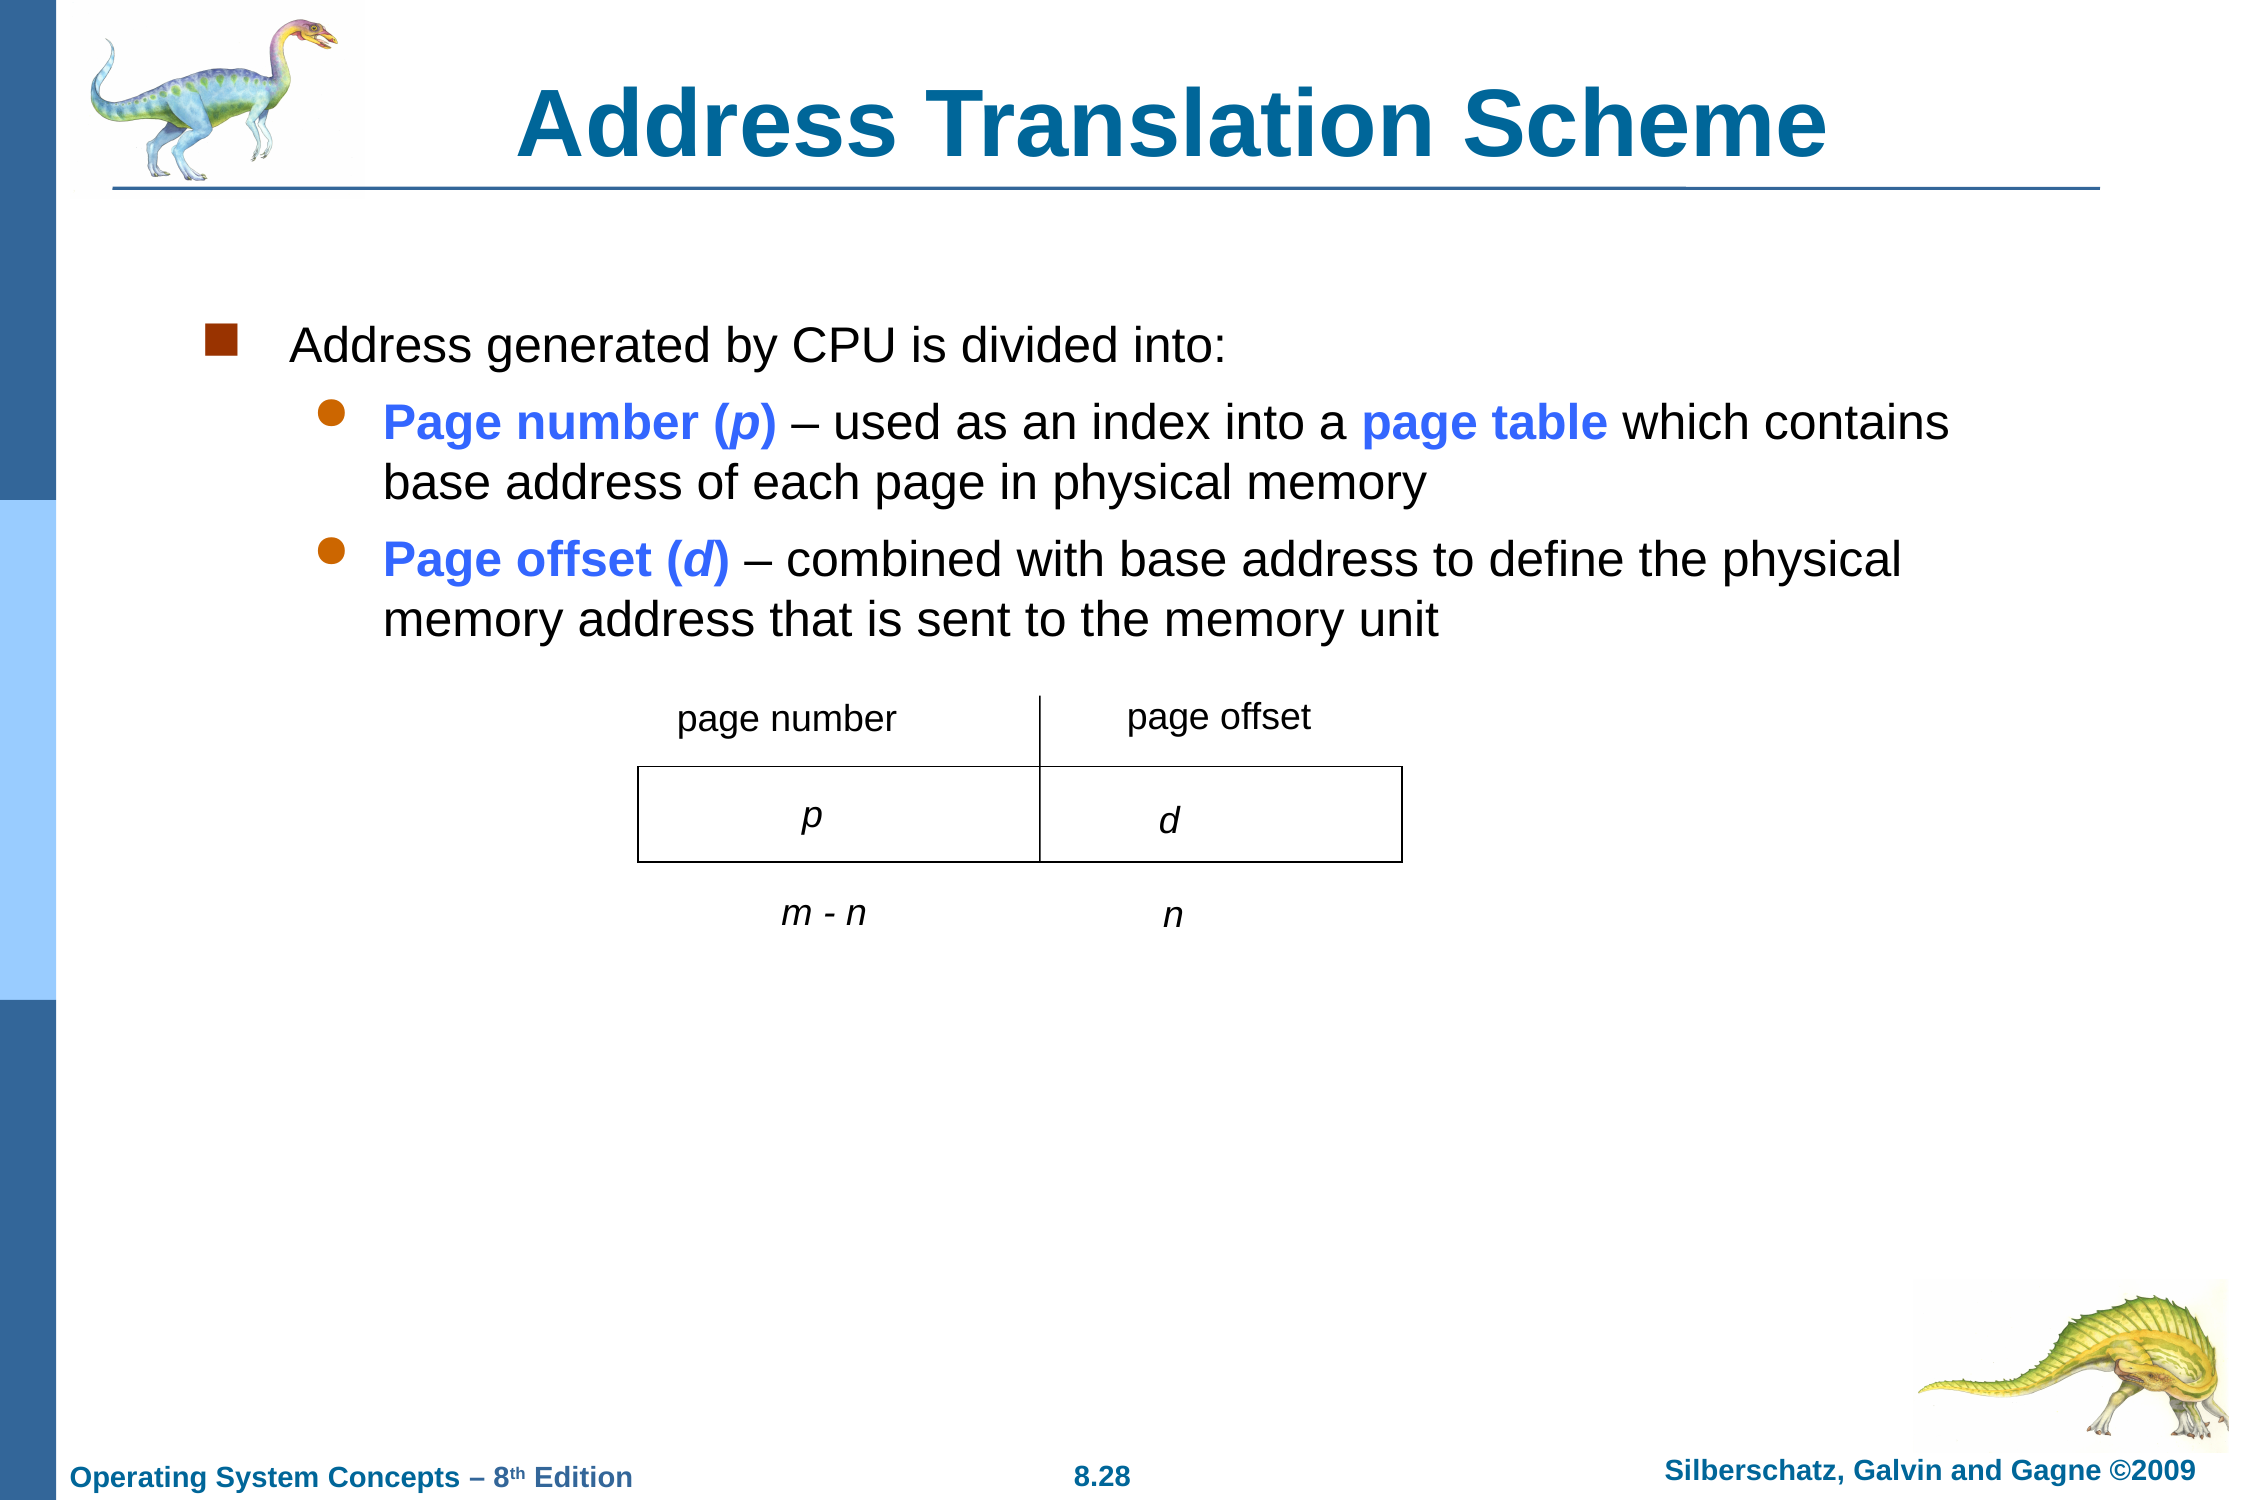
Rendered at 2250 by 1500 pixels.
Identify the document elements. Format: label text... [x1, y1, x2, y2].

text_box [637, 766, 1039, 863]
text_box page number [655, 682, 919, 750]
text_box n [1119, 879, 1228, 946]
text_box d [1137, 785, 1201, 852]
title Address Translation Scheme [208, 60, 2138, 187]
picture [1913, 1279, 2229, 1453]
text_box m - n [726, 877, 922, 944]
text_box page offset [1105, 681, 1333, 748]
text_box [1040, 766, 1402, 863]
list Address generated by CPU is divided into: Page number (p) – used as an index into a page table which contains base address of each page in physical memory Page offset (d) – combined with base address to define the physical memory address that is sent to the memory unit [187, 301, 2091, 1283]
text_box p [780, 779, 845, 846]
picture [70, 0, 365, 199]
